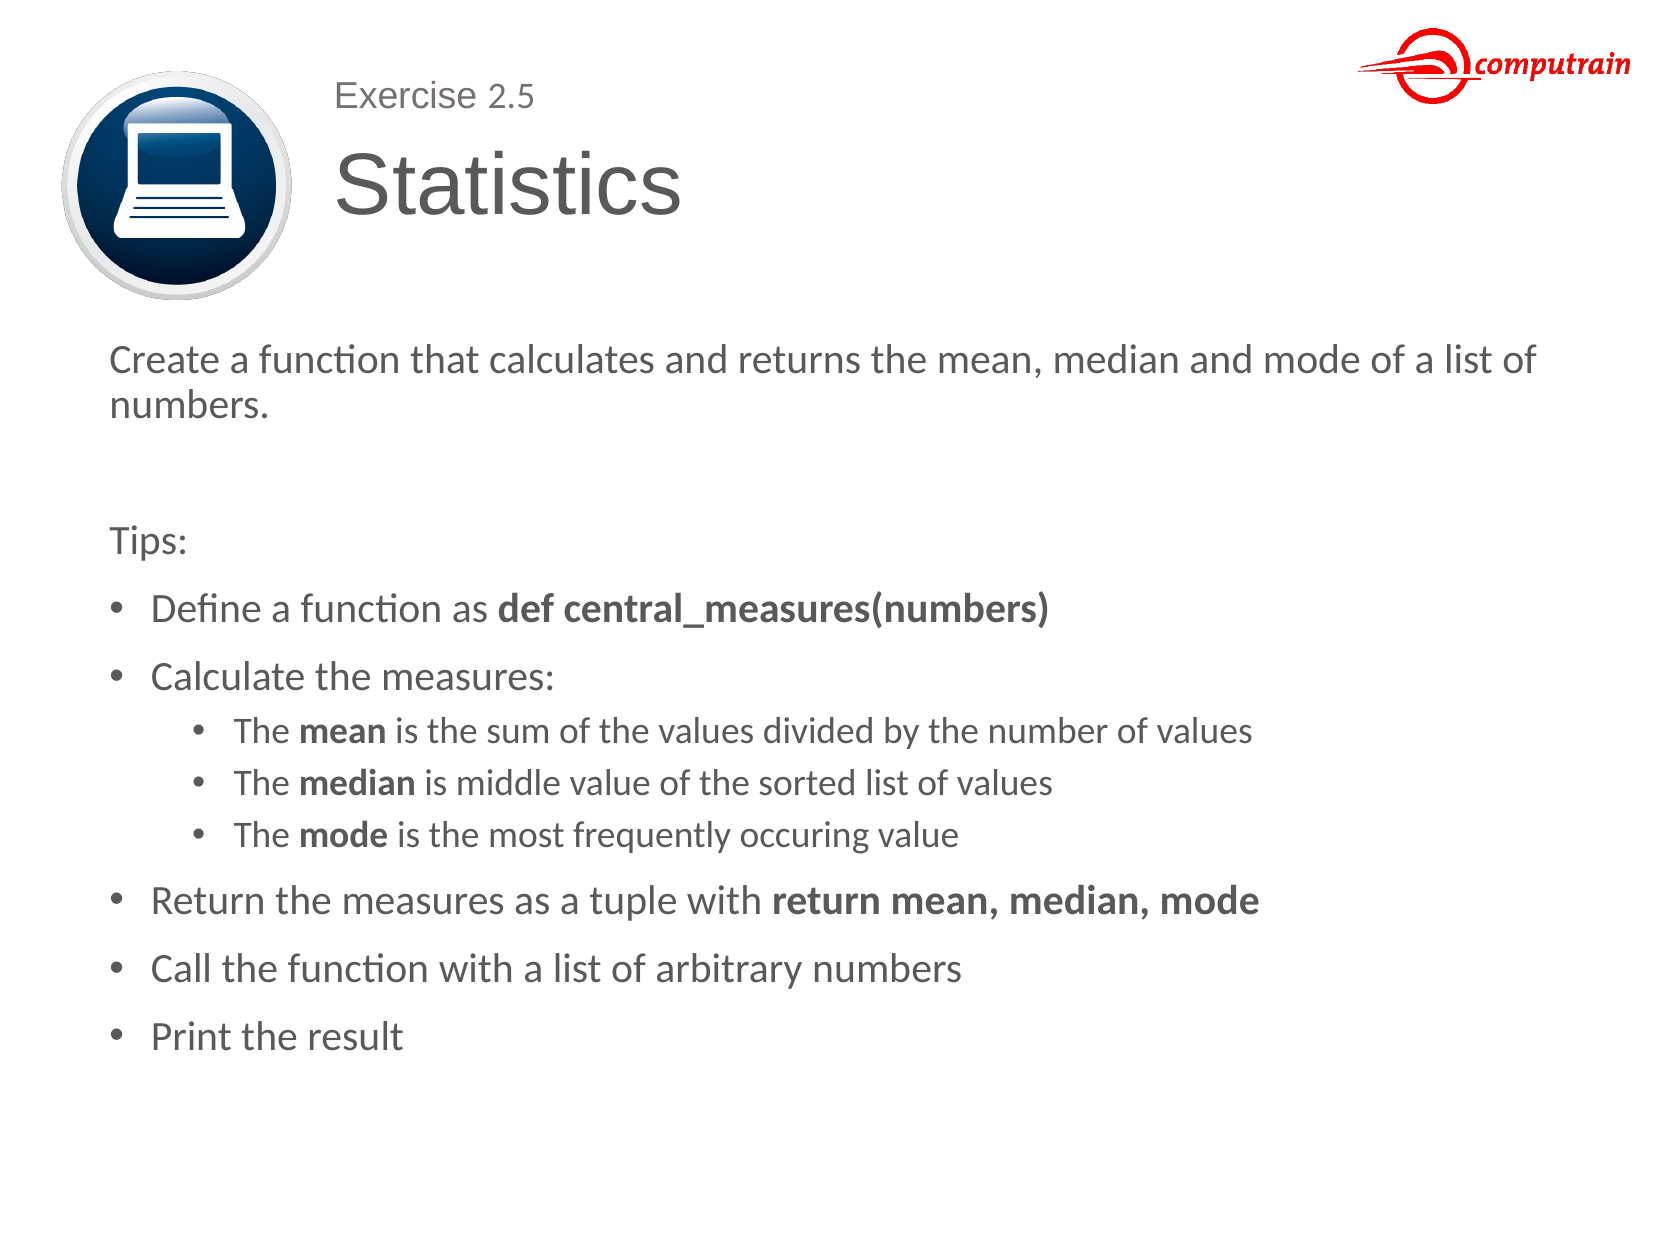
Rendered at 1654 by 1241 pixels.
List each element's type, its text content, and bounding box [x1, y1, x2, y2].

title Statistics [318, 66, 1560, 306]
list Create a function that calculates and returns the mean, median and mode of a list of numbers. Tips: Define a function as def central_measures(numbers) Calculate the measures: The mean is the sum of the values divided by the number of values The median is middle value of the sorted list of values The mode is the most frequently occuring value Return the measures as a tuple with return mean, median, mode Call the function with a list of arbitrary numbers Print the result [94, 330, 1560, 1223]
text_box Exercise 2.5 [319, 63, 721, 124]
picture [58, 71, 296, 300]
picture [1358, 28, 1630, 104]
